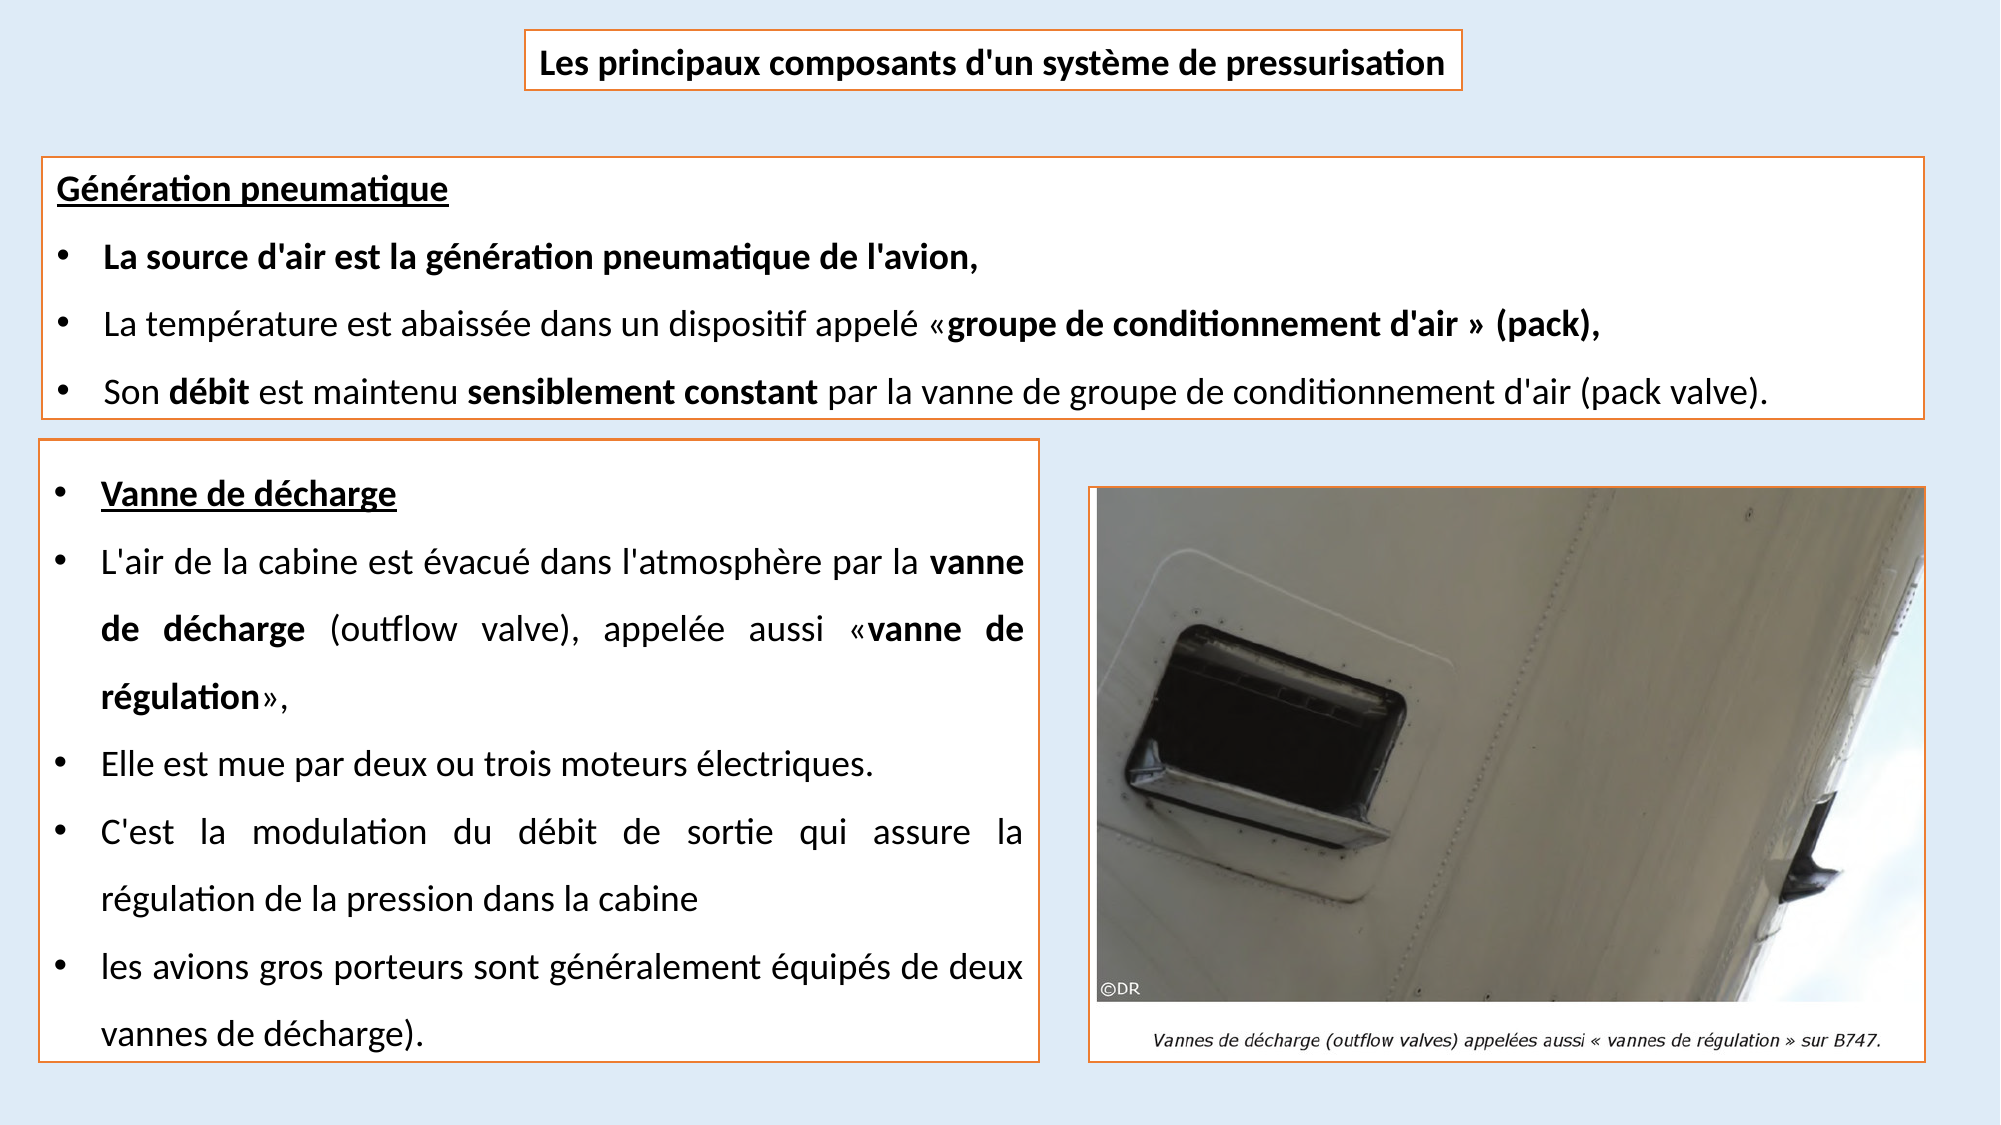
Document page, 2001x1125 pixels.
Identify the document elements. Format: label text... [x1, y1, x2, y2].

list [1090, 487, 1924, 1061]
text_box Vanne de décharge L'air de la cabine est évacué dans l'atmosphère par la vanne de décharge (outflow valve), appelée aussi «vanne de régulation», Elle est mue par deux ou trois moteurs électriques. C'est la modulation du débit de sortie qui assure la régulation de la pression dans la cabine les avions gros porteurs sont généralement équipés de deux vannes de décharge). [38, 438, 1040, 1063]
text_box Génération pneumatique La source d'air est la génération pneumatique de l'avion, La température est abaissée dans un dispositif appelé «groupe de conditionnement d'air » (pack), Son débit est maintenu sensiblement constant par la vanne de groupe de conditionnement d'air (pack valve). [41, 156, 1925, 420]
text_box Les principaux composants d'un système de pressurisation [524, 29, 1463, 91]
